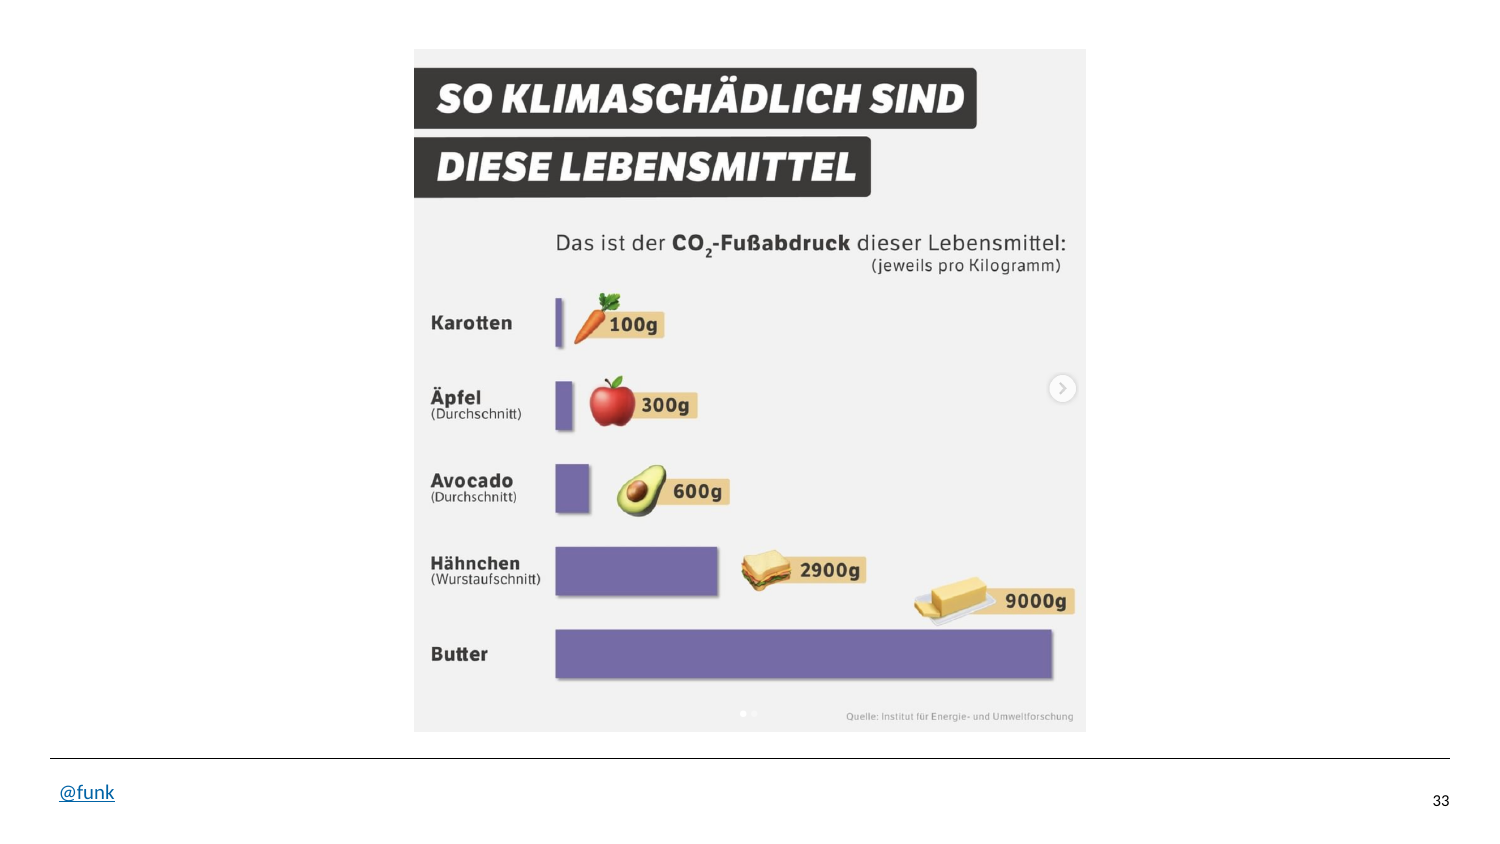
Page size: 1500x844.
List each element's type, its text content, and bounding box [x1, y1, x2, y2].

text_box @funk [43, 771, 329, 811]
picture [413, 49, 1086, 733]
slide_number 33 [1347, 790, 1450, 836]
